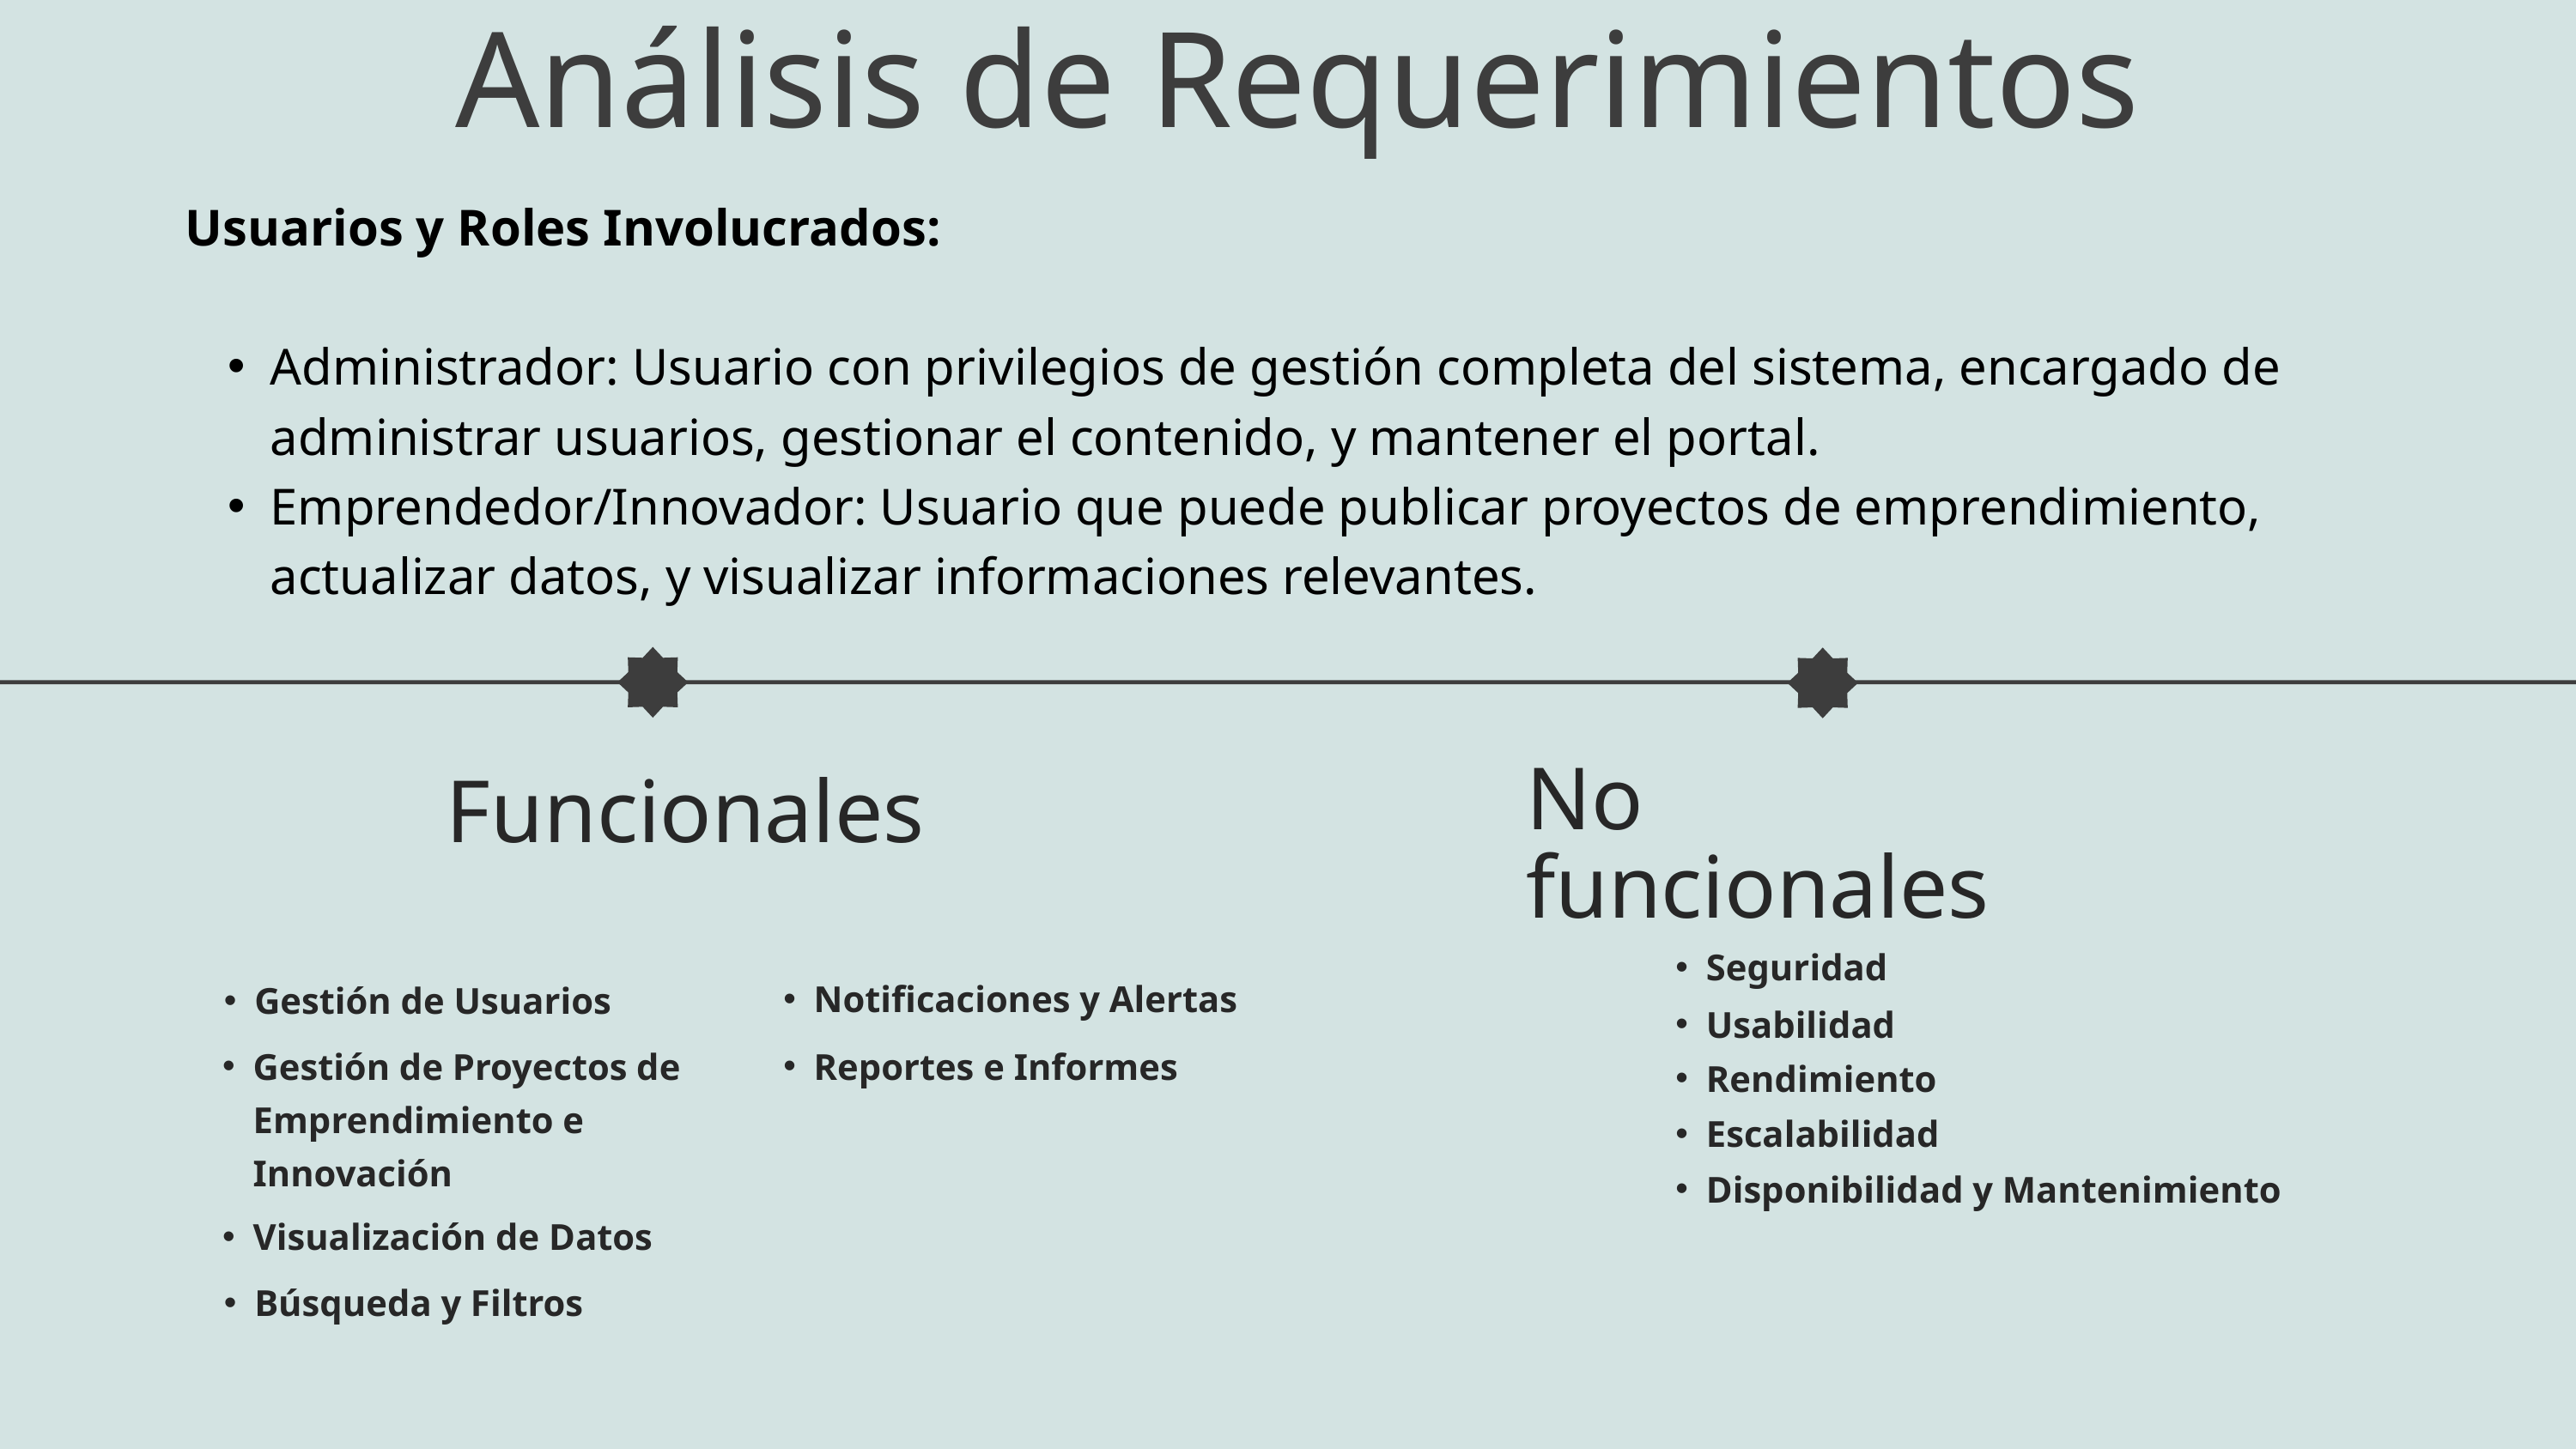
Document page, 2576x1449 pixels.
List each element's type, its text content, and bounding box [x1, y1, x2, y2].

text_box Visualización de Datos [191, 1204, 703, 1258]
text_box Escalabilidad [1644, 1101, 2190, 1155]
text_box Usabilidad [1644, 991, 2190, 1046]
text_box No funcionales [1526, 758, 2126, 936]
text_box Búsqueda y Filtros [193, 1270, 738, 1325]
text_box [617, 646, 689, 718]
text_box Análisis de Requerimientos [448, 18, 2146, 155]
text_box Disponibilidad y Mantenimiento [1644, 1156, 2317, 1210]
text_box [1787, 647, 1859, 718]
text_box Gestión de Proyectos de Emprendimiento e Innovación [191, 1034, 691, 1194]
text_box Notificaciones y Alertas [752, 966, 1297, 1020]
text_box Gestión de Usuarios [193, 968, 653, 1022]
text_box Usuarios y Roles Involucrados: Administrador: Usuario con privilegios de gestión completa del sistema, encargado de administrar usuarios, gestionar el contenido, y mantener el portal. Emprendedor/Innovador: Usuario que puede publicar proyectos de emprendimiento, actualizar datos, y visualizar informaciones relevantes. [185, 185, 2484, 680]
text_box Reportes e Informes [752, 1034, 1297, 1088]
text_box Funcionales [446, 771, 963, 860]
text_box Seguridad [1644, 935, 2190, 989]
text_box Rendimiento [1644, 1046, 2190, 1100]
